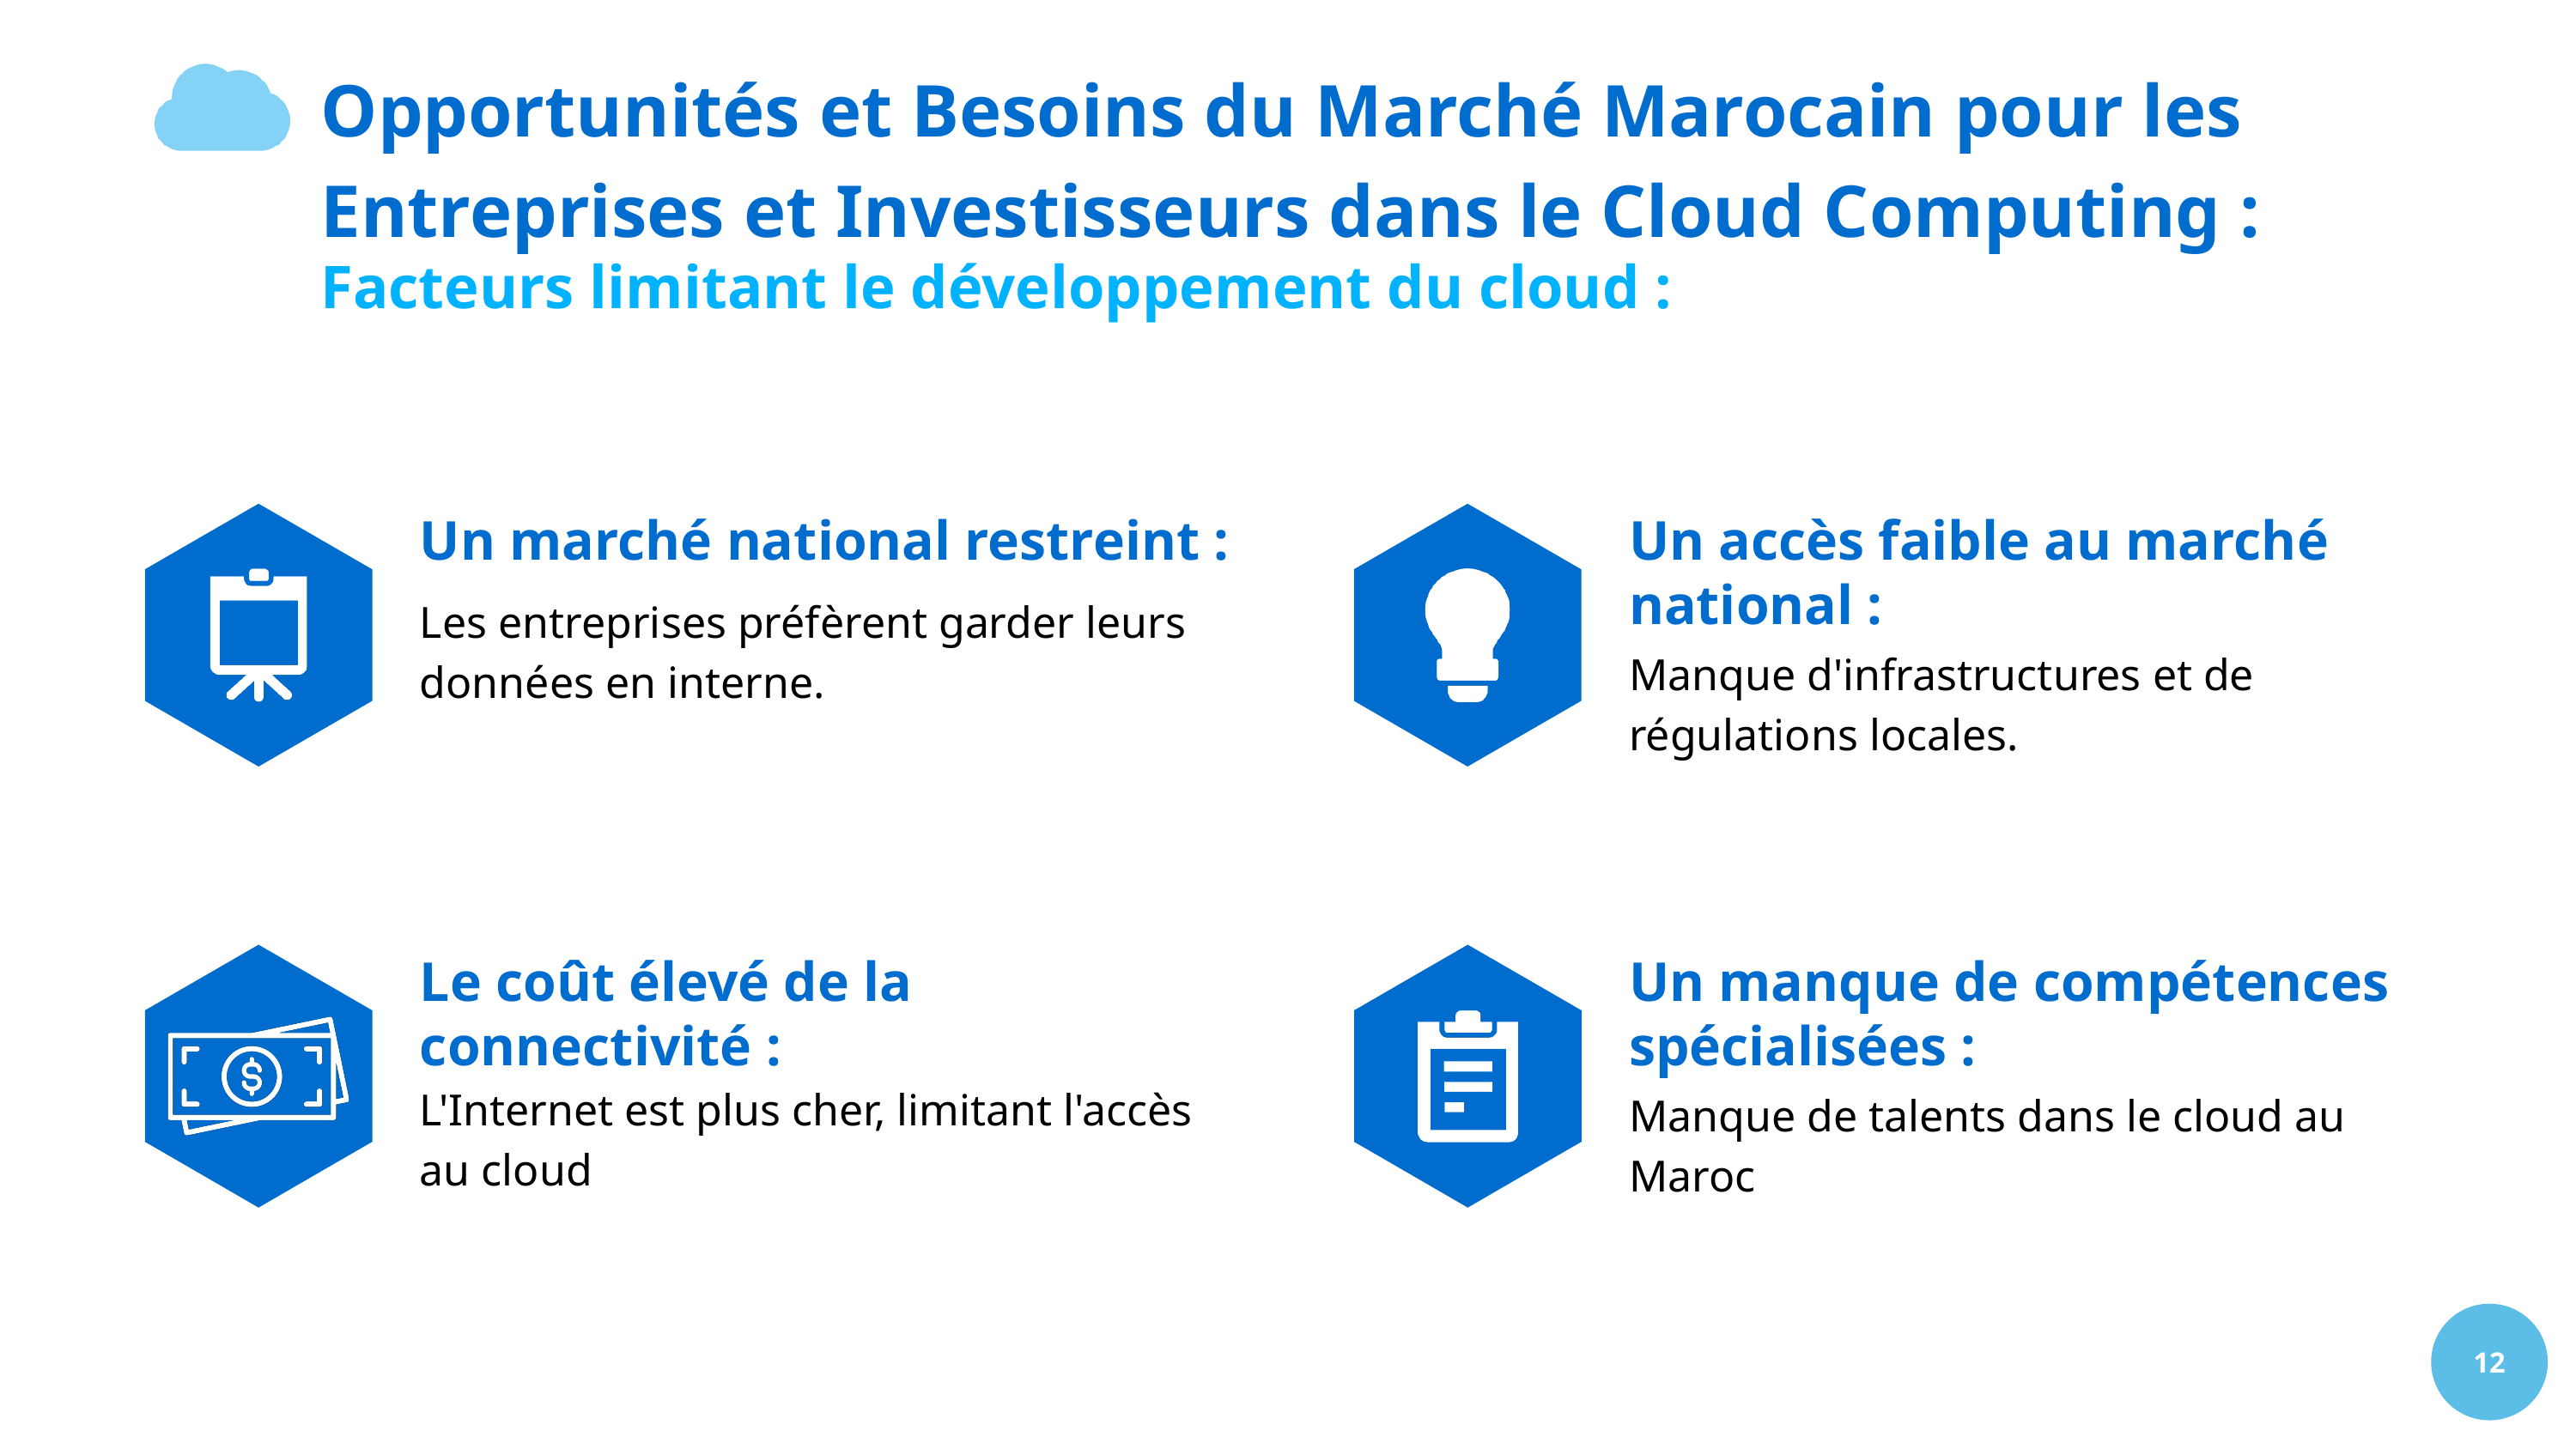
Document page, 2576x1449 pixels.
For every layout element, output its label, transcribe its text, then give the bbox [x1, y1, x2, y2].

text_box [144, 29, 300, 185]
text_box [1353, 503, 1582, 767]
text_box L'Internet est plus cher, limitant l'accès au cloud [420, 1074, 1222, 1195]
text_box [144, 503, 373, 767]
text_box Manque d'infrastructures et de régulations locales. [1629, 639, 2432, 760]
text_box Un marché national restreint : [420, 506, 1306, 572]
text_box Manque de talents dans le cloud au Maroc [1629, 1080, 2432, 1201]
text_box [2431, 1303, 2549, 1421]
text_box Facteurs limitant le développement du cloud : [320, 268, 2210, 321]
text_box Les entreprises préfèrent garder leurs données en interne. [420, 586, 1222, 707]
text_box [144, 944, 373, 1208]
text_box Le coût élevé de la connectivité : [420, 947, 1243, 1076]
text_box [1353, 944, 1582, 1208]
text_box Opportunités et Besoins du Marché Marocain pour les Entreprises et Investisseurs dans le Cloud Computing : [320, 52, 2530, 252]
text_box Un accès faible au marché national : [1629, 506, 2475, 636]
text_box Un manque de compétences spécialisées : [1629, 947, 2432, 1076]
